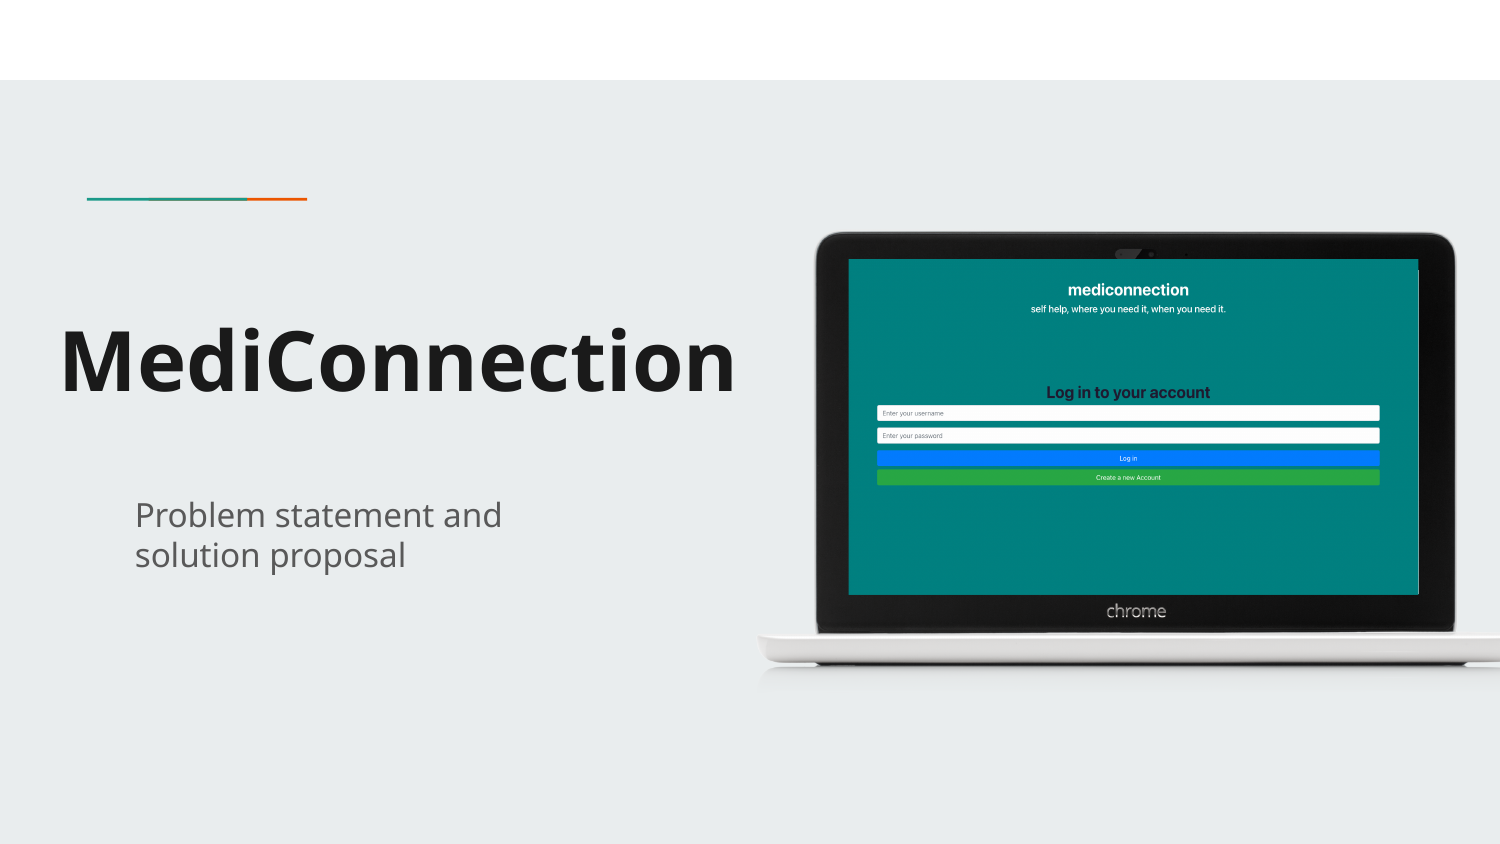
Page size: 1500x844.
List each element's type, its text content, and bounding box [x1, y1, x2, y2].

subtitle Problem statement and solution proposal [119, 479, 742, 615]
picture [755, 229, 1500, 693]
title MediConnection [43, 293, 750, 455]
